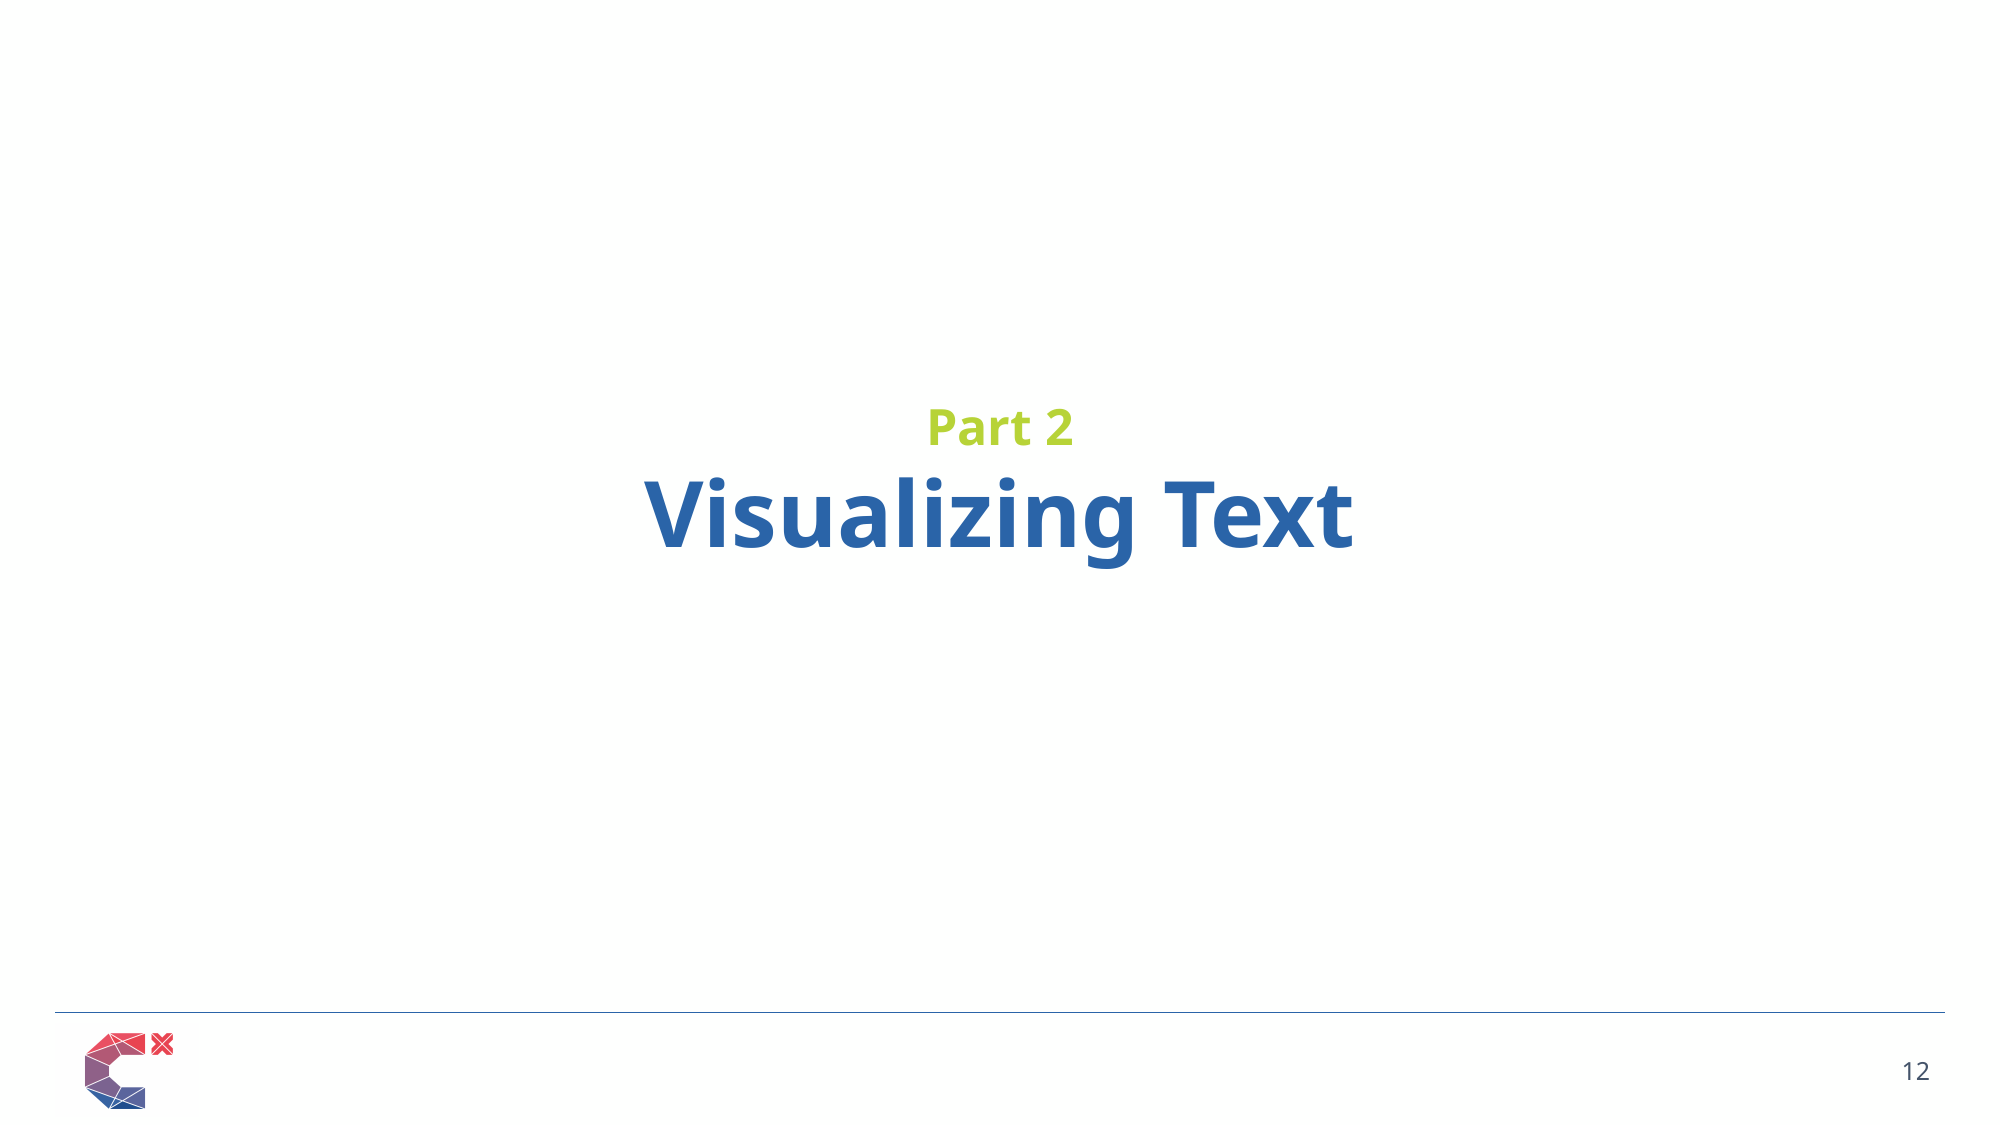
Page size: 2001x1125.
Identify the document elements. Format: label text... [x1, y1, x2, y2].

picture [55, 1023, 199, 1117]
text_box Part 2 Visualizing Text [499, 388, 1501, 573]
